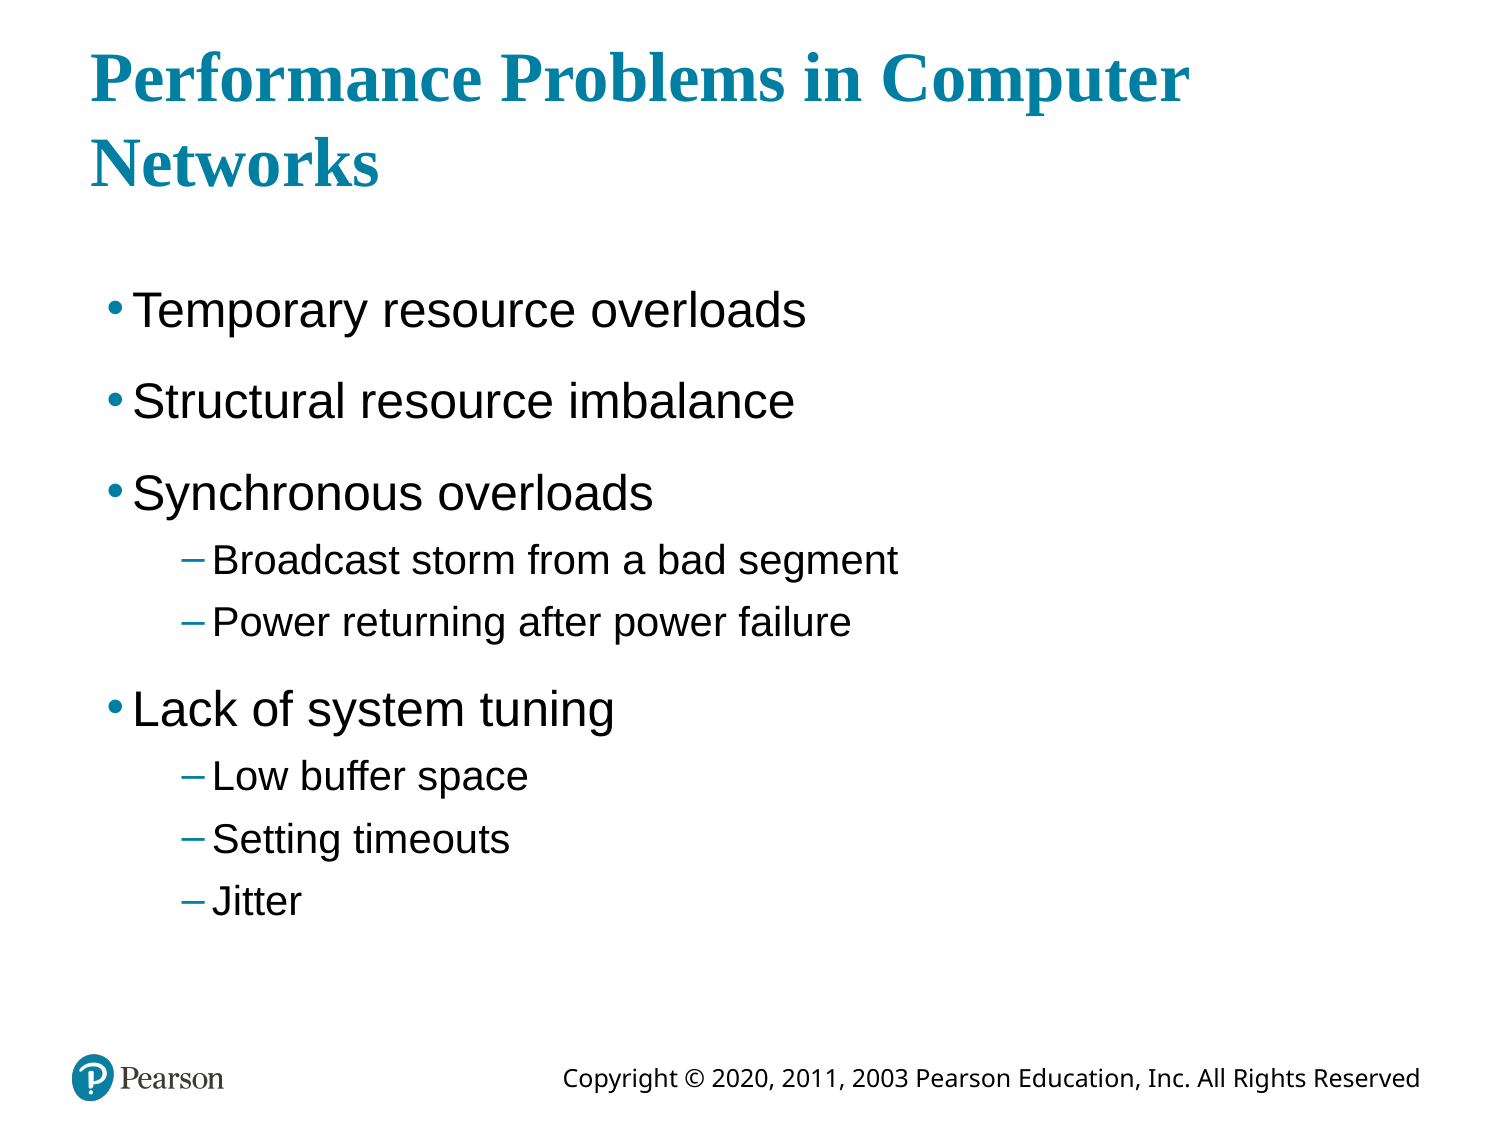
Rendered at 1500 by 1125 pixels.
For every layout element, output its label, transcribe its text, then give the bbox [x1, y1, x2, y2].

list Temporary resource overloads Structural resource imbalance Synchronous overloads Broadcast storm from a bad segment Power returning after power failure Lack of system tuning Low buffer space Setting timeouts Jitter [75, 262, 1425, 1005]
title Performance Problems in Computer Networks [75, 35, 1425, 216]
picture [98, 1054, 224, 1101]
picture [80, 1063, 106, 1088]
picture [72, 1087, 83, 1101]
picture [72, 1054, 88, 1070]
